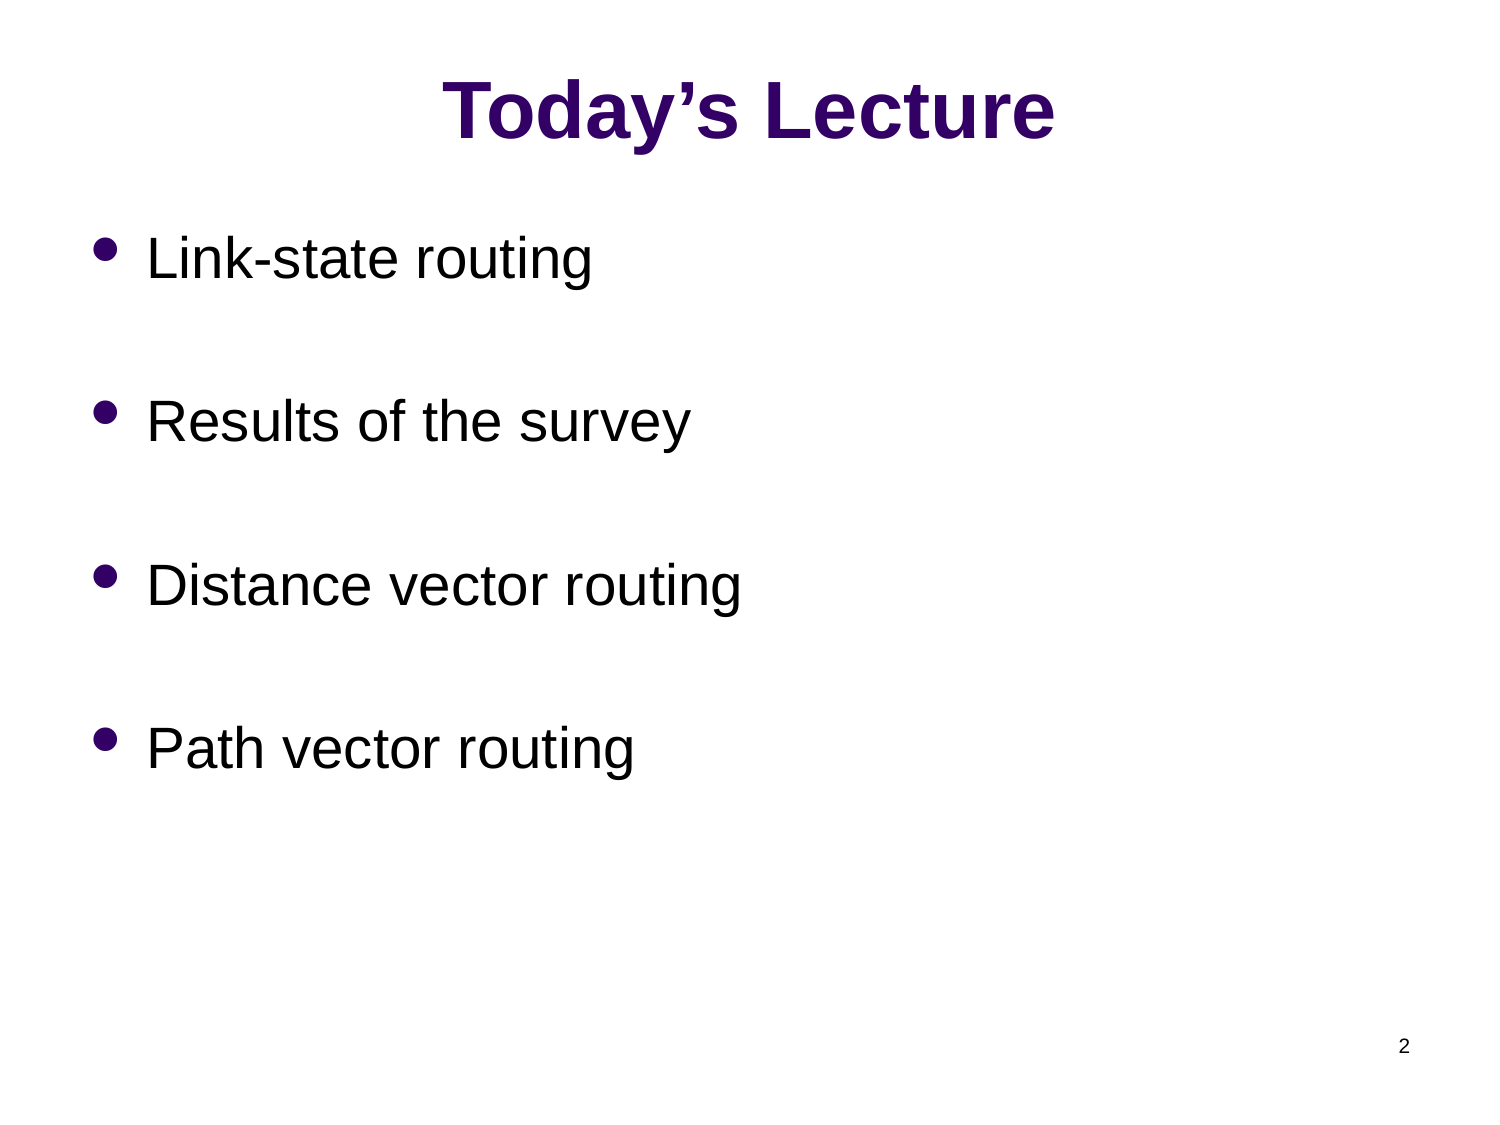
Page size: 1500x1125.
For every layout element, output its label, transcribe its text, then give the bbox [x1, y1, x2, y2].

slide_number 2 [1074, 1024, 1426, 1101]
list Link-state routing Results of the survey Distance vector routing Path vector routing [75, 212, 1475, 1006]
title Today’s Lecture [0, 20, 1500, 163]
